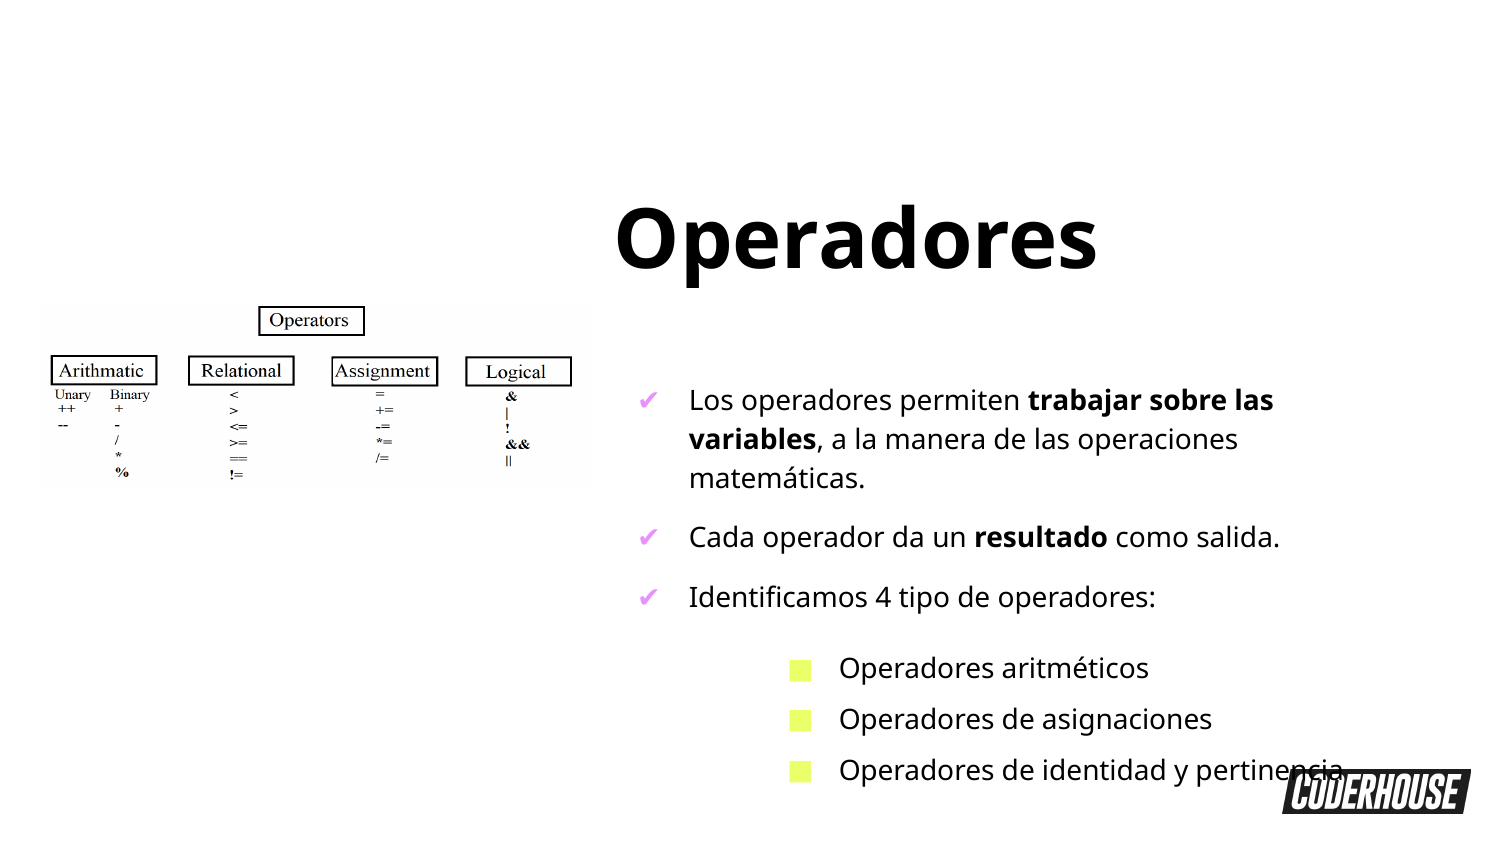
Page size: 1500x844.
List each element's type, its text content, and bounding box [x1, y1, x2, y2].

picture [37, 301, 593, 487]
text_box Los operadores permiten trabajar sobre las variables, a la manera de las operaciones matemáticas. Cada operador da un resultado como salida. Identificamos 4 tipo de operadores: Operadores aritméticos Operadores de asignaciones Operadores de identidad y pertinencia [598, 362, 1417, 835]
picture [1417, 769, 1471, 814]
text_box Operadores [598, 181, 1417, 362]
